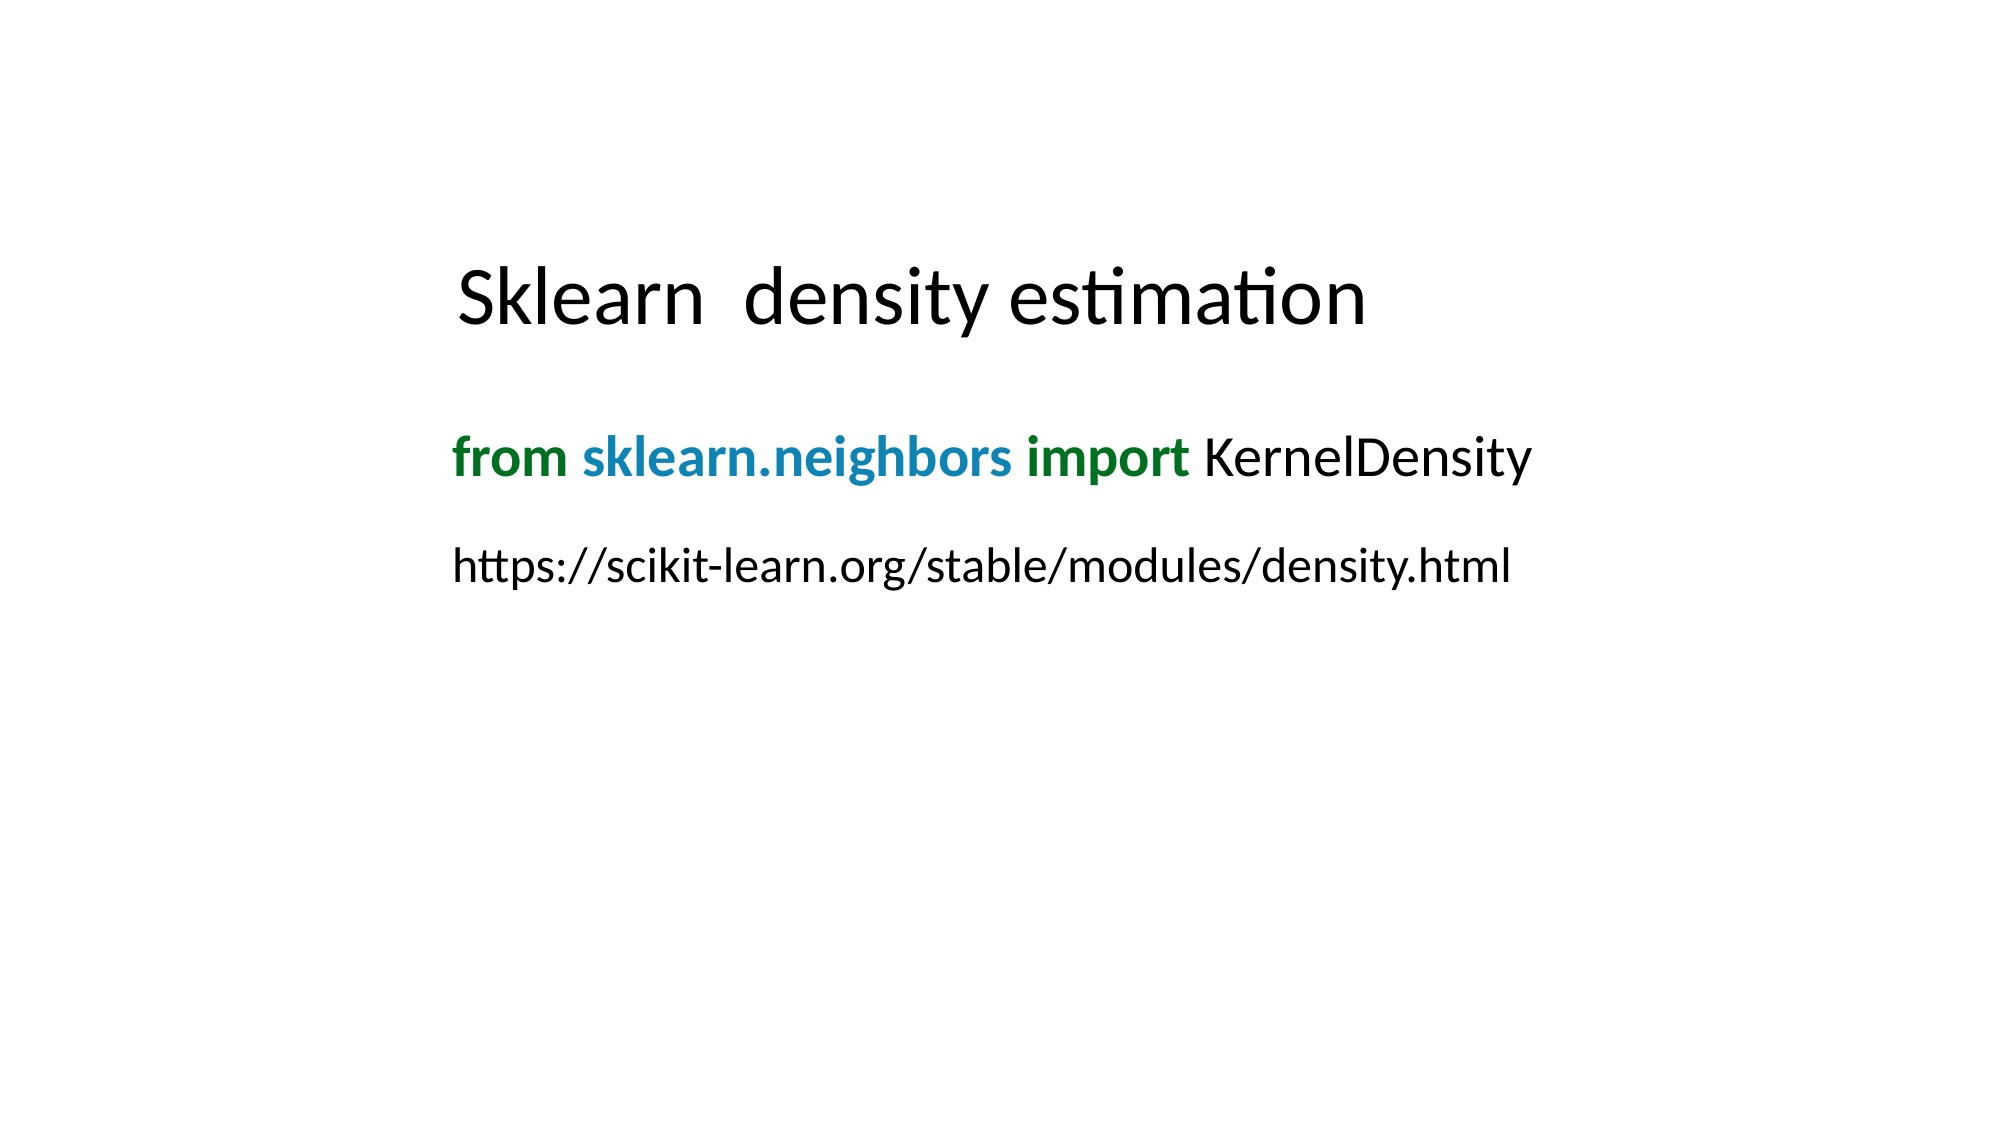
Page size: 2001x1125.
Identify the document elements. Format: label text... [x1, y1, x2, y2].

text_box Sklearn density estimation [442, 233, 1384, 349]
text_box https://scikit-learn.org/stable/modules/density.html [437, 524, 1623, 600]
text_box from sklearn.neighbors import KernelDensity [437, 411, 1762, 496]
